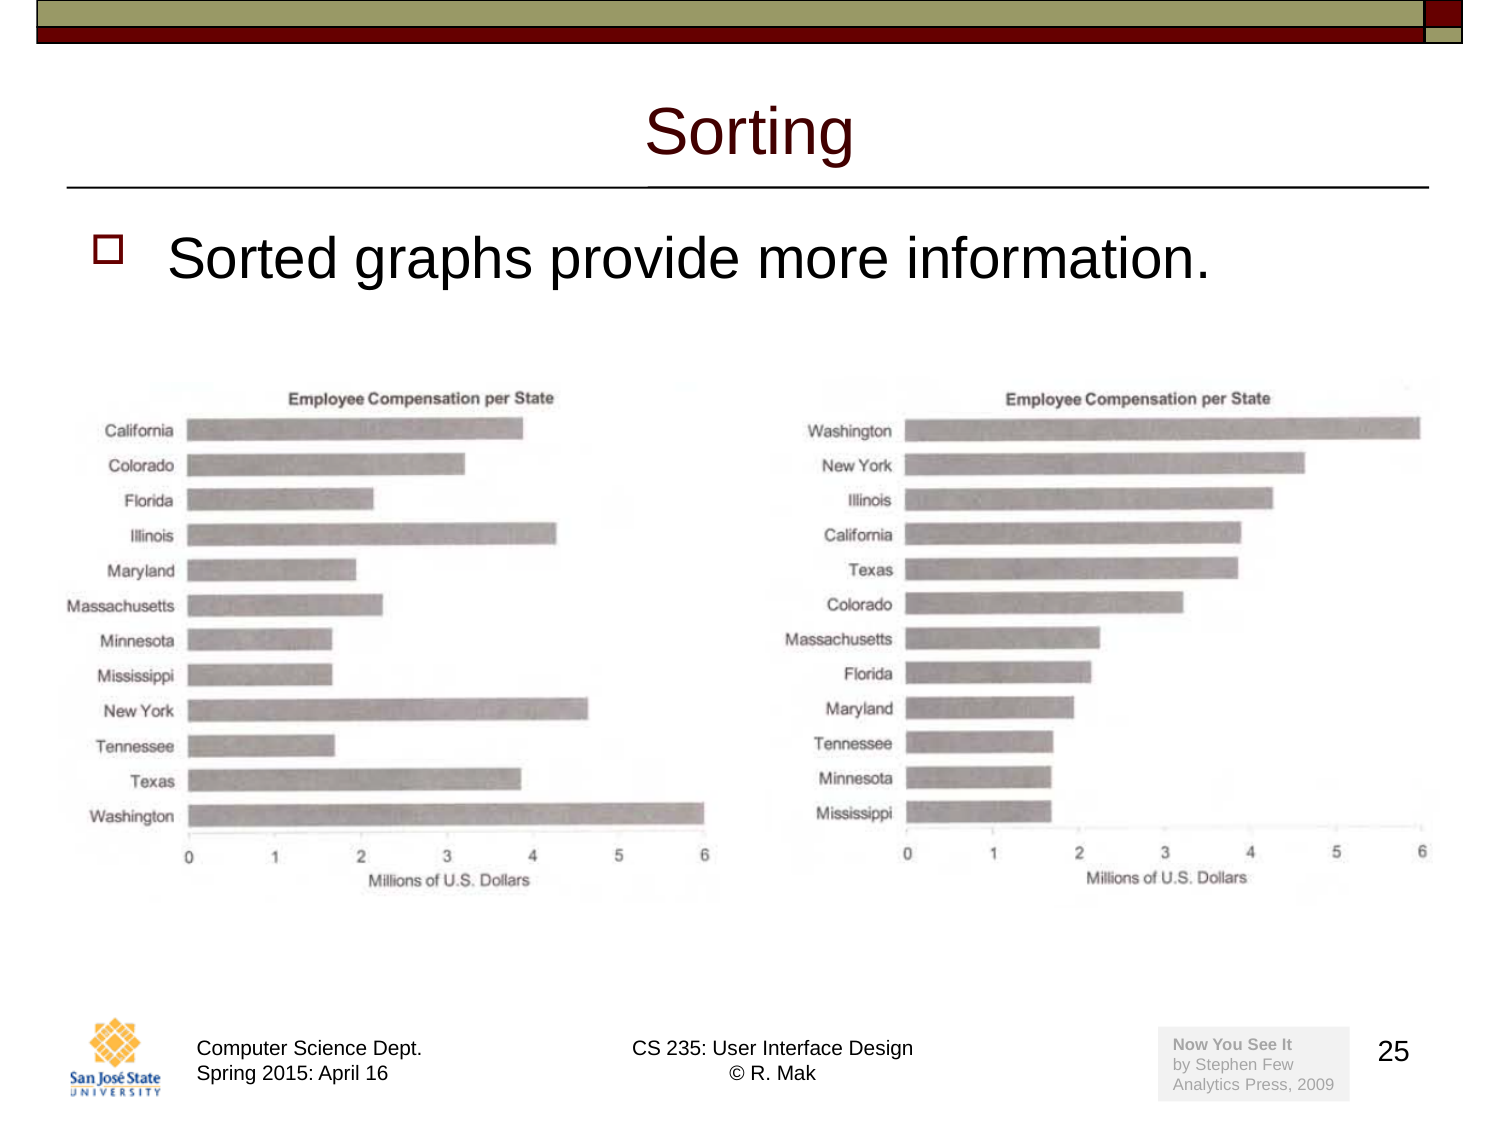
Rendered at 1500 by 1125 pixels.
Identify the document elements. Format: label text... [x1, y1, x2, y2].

list Sorted graphs provide more information. [75, 212, 1425, 308]
text_box Now You See It by Stephen Few Analytics Press, 2009 [1158, 1026, 1350, 1102]
picture [764, 375, 1441, 908]
picture [60, 1012, 166, 1112]
picture [58, 382, 721, 903]
slide_number 25 [1112, 1025, 1425, 1100]
title Sorting [75, 67, 1425, 175]
